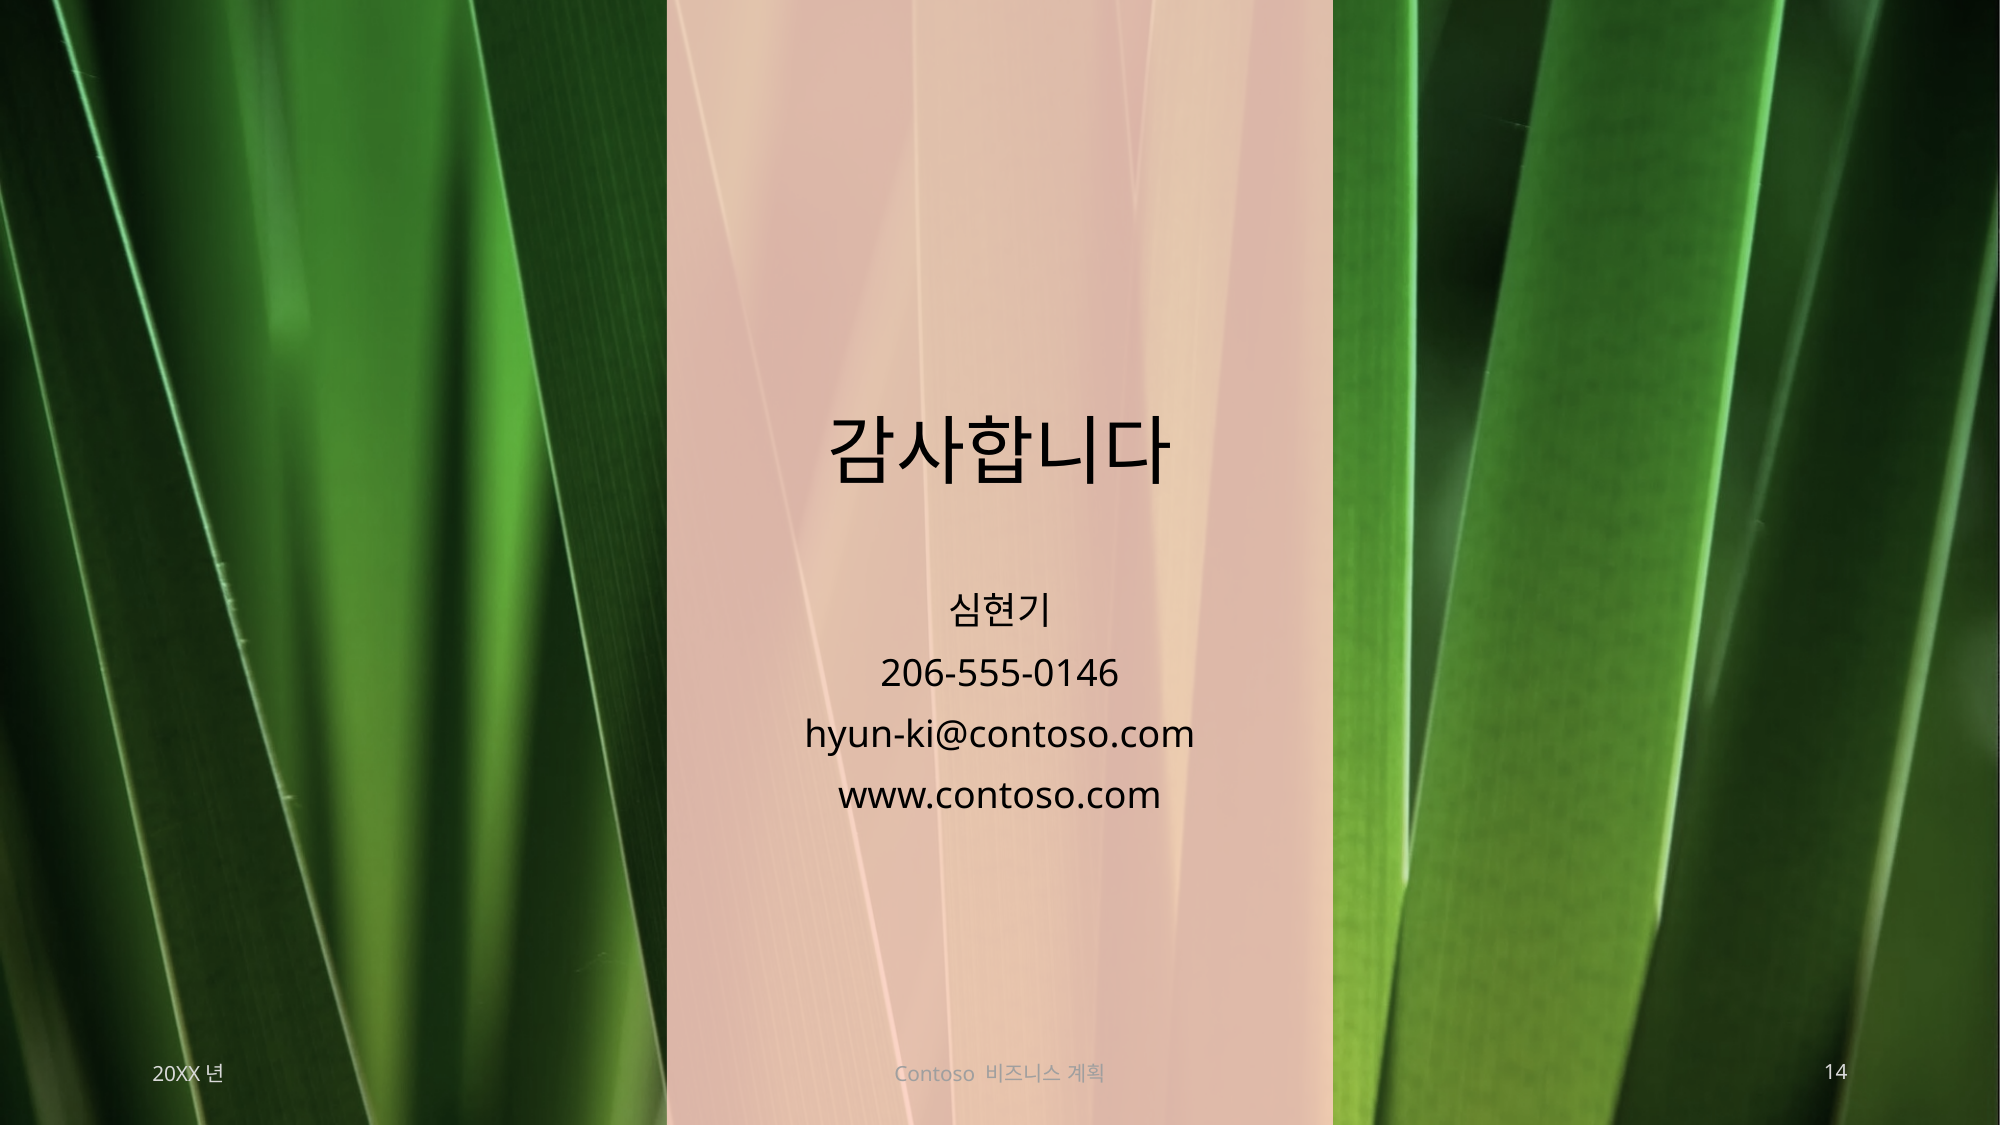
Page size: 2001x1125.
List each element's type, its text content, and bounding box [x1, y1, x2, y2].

list 심현기 206-555-0146 hyun-ki@contoso.com www.contoso.com [774, 585, 1225, 1020]
slide_number 20XX년 [137, 1042, 588, 1103]
picture [1333, 0, 2000, 1125]
title 감사합니다 [774, 401, 1225, 507]
slide_number 14 [1412, 1042, 1863, 1103]
picture [0, 0, 666, 1125]
footer Contoso 비즈니스 계획 [662, 1042, 1338, 1103]
